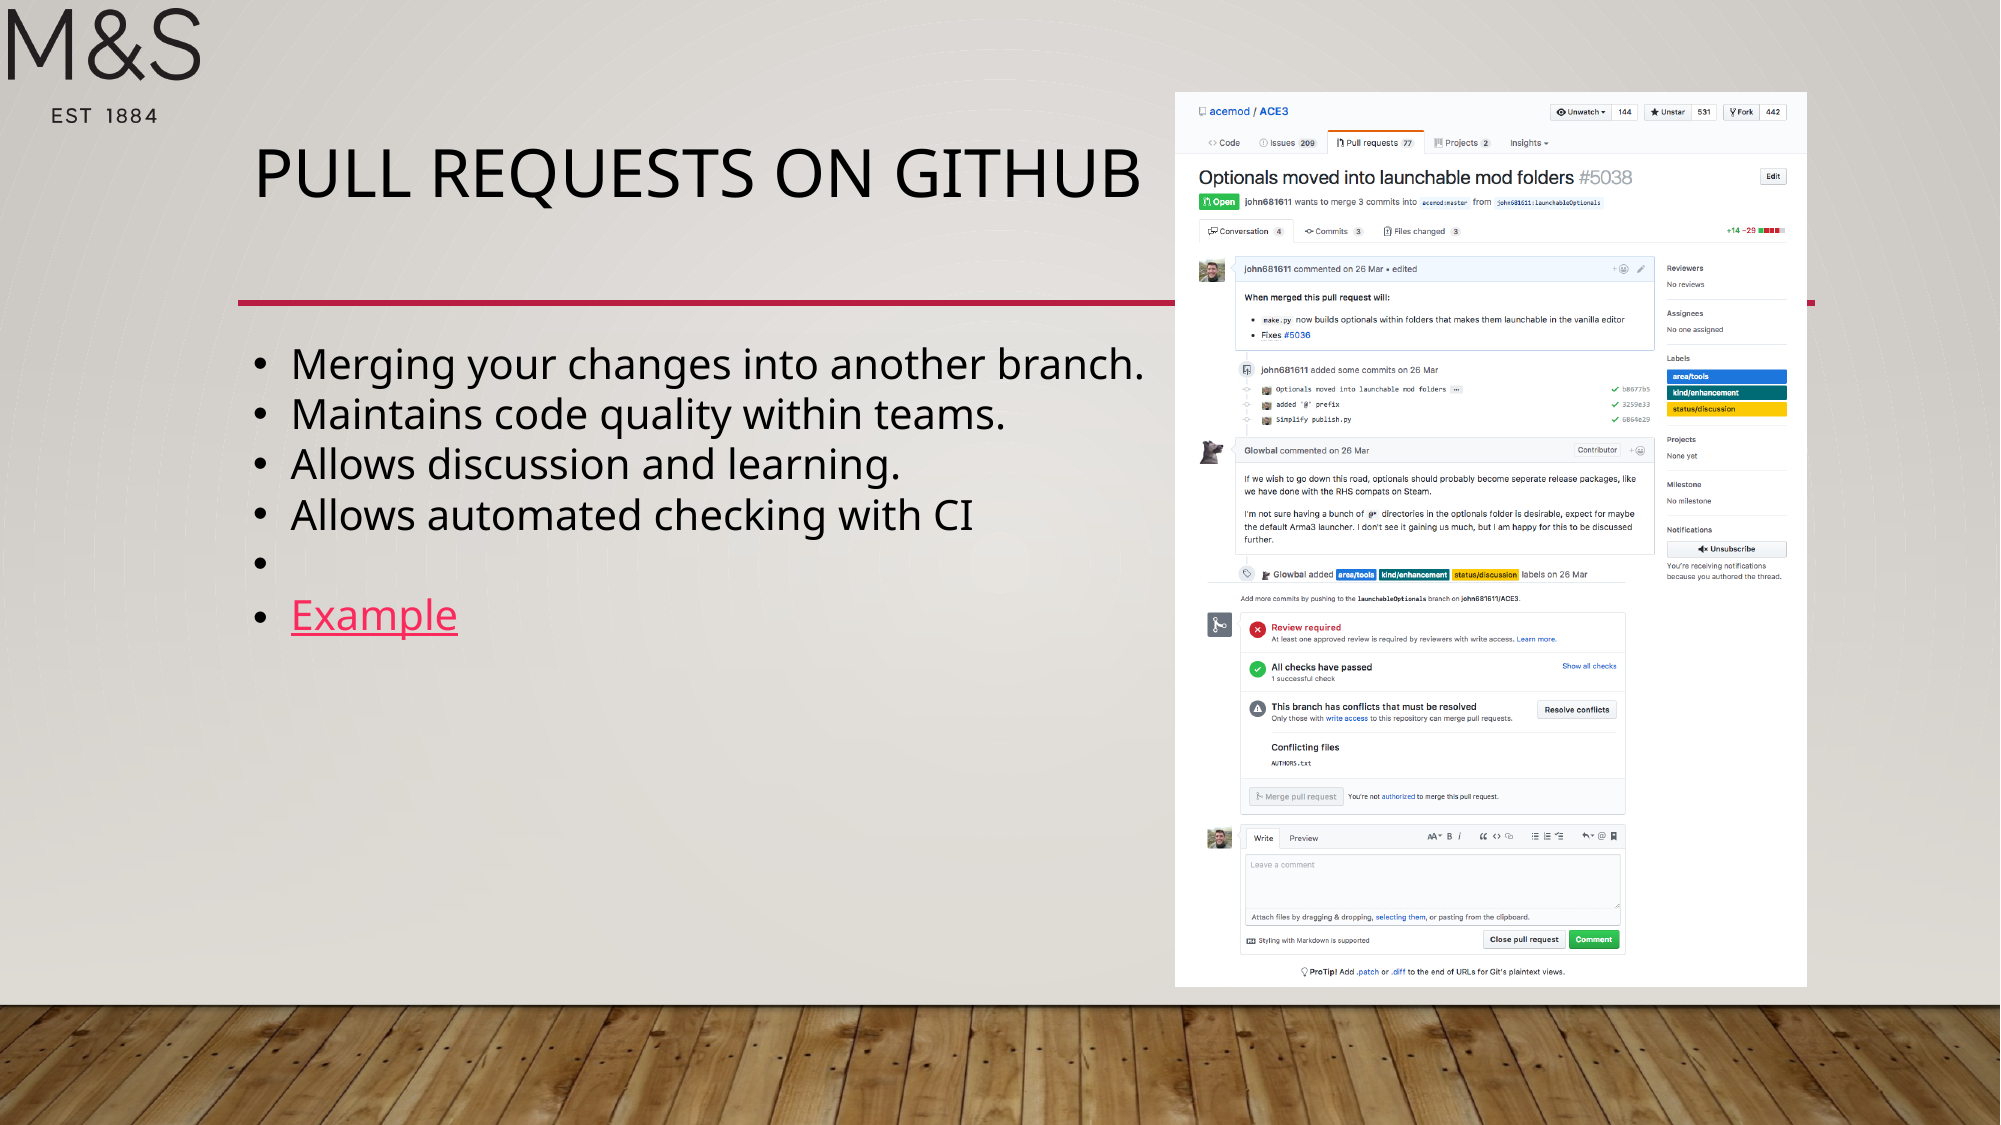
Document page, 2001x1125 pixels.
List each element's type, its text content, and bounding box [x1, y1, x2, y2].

picture [0, 1005, 2000, 1125]
list Merging your changes into another branch. Maintains code quality within teams. Allows discussion and learning. Allows automated checking with CI Example [1807, 330, 1814, 897]
picture [8, 8, 201, 124]
title Pull Requests on GItHub [238, 131, 1175, 305]
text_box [1175, 92, 1807, 988]
title Pull Requests on GItHub [1807, 131, 1814, 305]
list Merging your changes into another branch. Maintains code quality within teams. Allows discussion and learning. Allows automated checking with CI Example [238, 330, 1175, 897]
